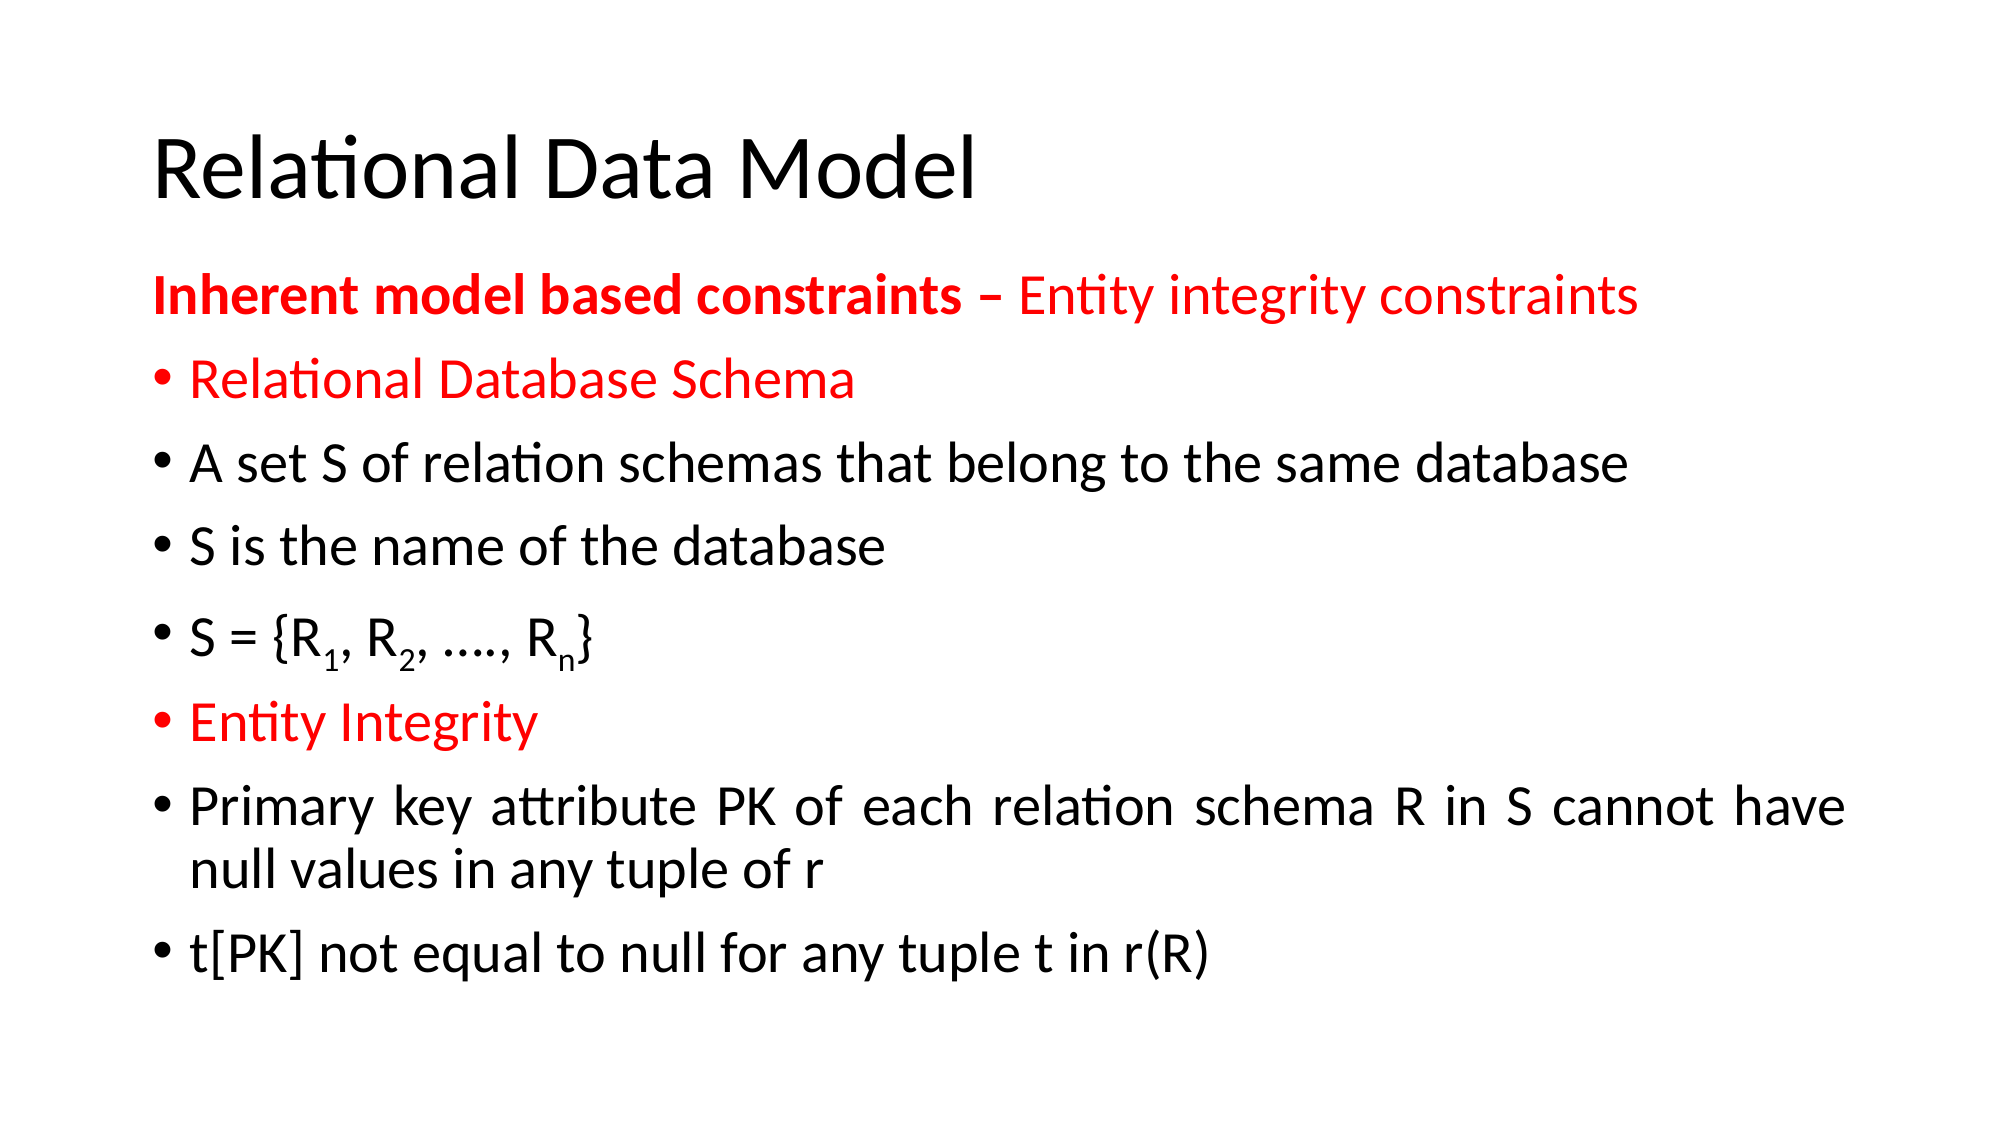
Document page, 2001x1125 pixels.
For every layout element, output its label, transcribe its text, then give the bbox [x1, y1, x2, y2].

title Relational Data Model [137, 59, 1863, 257]
list Inherent model based constraints – Entity integrity constraints Relational Database Schema A set S of relation schemas that belong to the same database S is the name of the database S = {R1, R2, …., Rn} Entity Integrity Primary key attribute PK of each relation schema R in S cannot have null values in any tuple of r t[PK] not equal to null for any tuple t in r(R) [137, 257, 1863, 1093]
